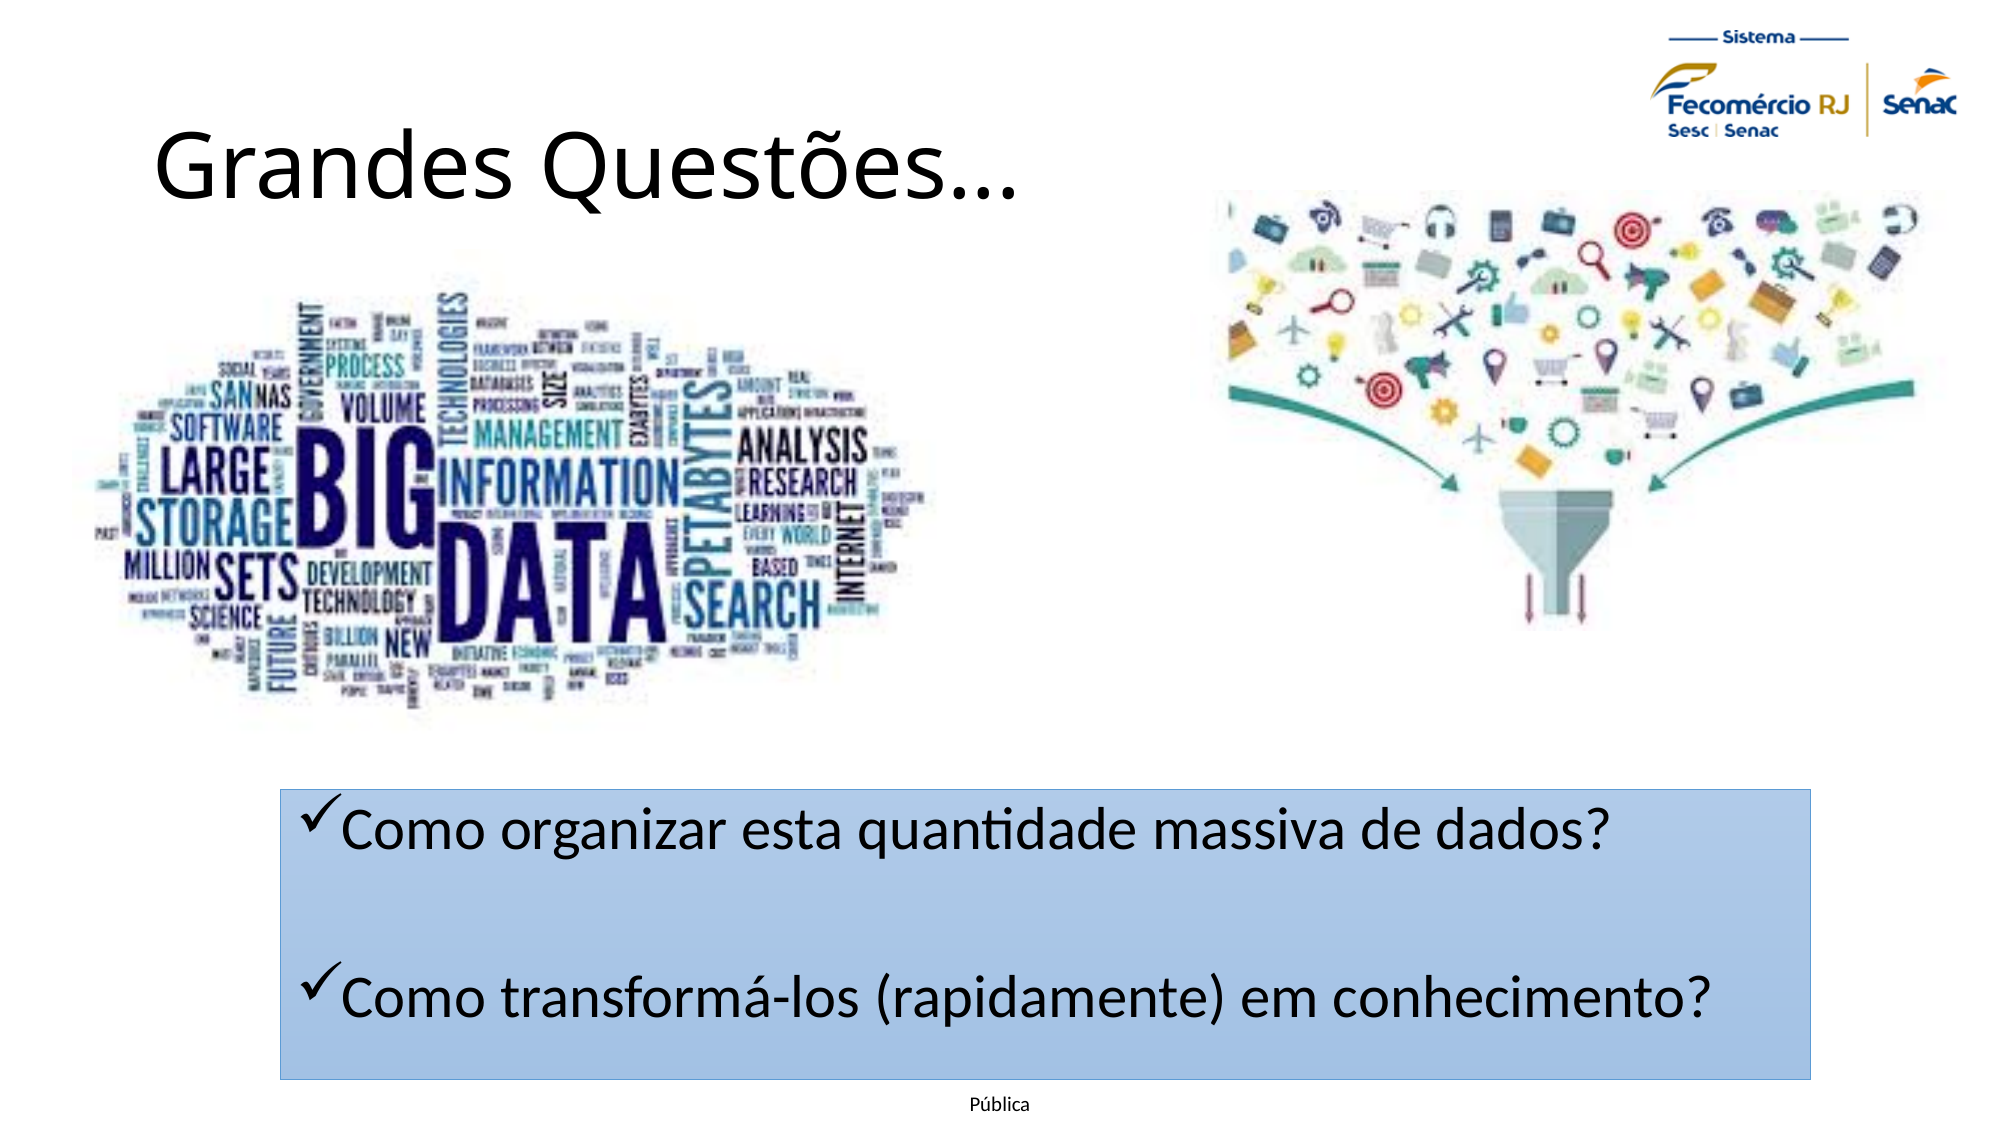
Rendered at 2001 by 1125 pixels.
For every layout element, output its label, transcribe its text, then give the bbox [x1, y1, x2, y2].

picture [1190, 190, 1975, 631]
picture [72, 249, 955, 764]
list Como organizar esta quantidade massiva de dados? Como transformá-los (rapidamente) em conhecimento? [280, 789, 1811, 1080]
title Grandes Questões... [137, 59, 1863, 278]
picture [1650, 30, 1979, 137]
